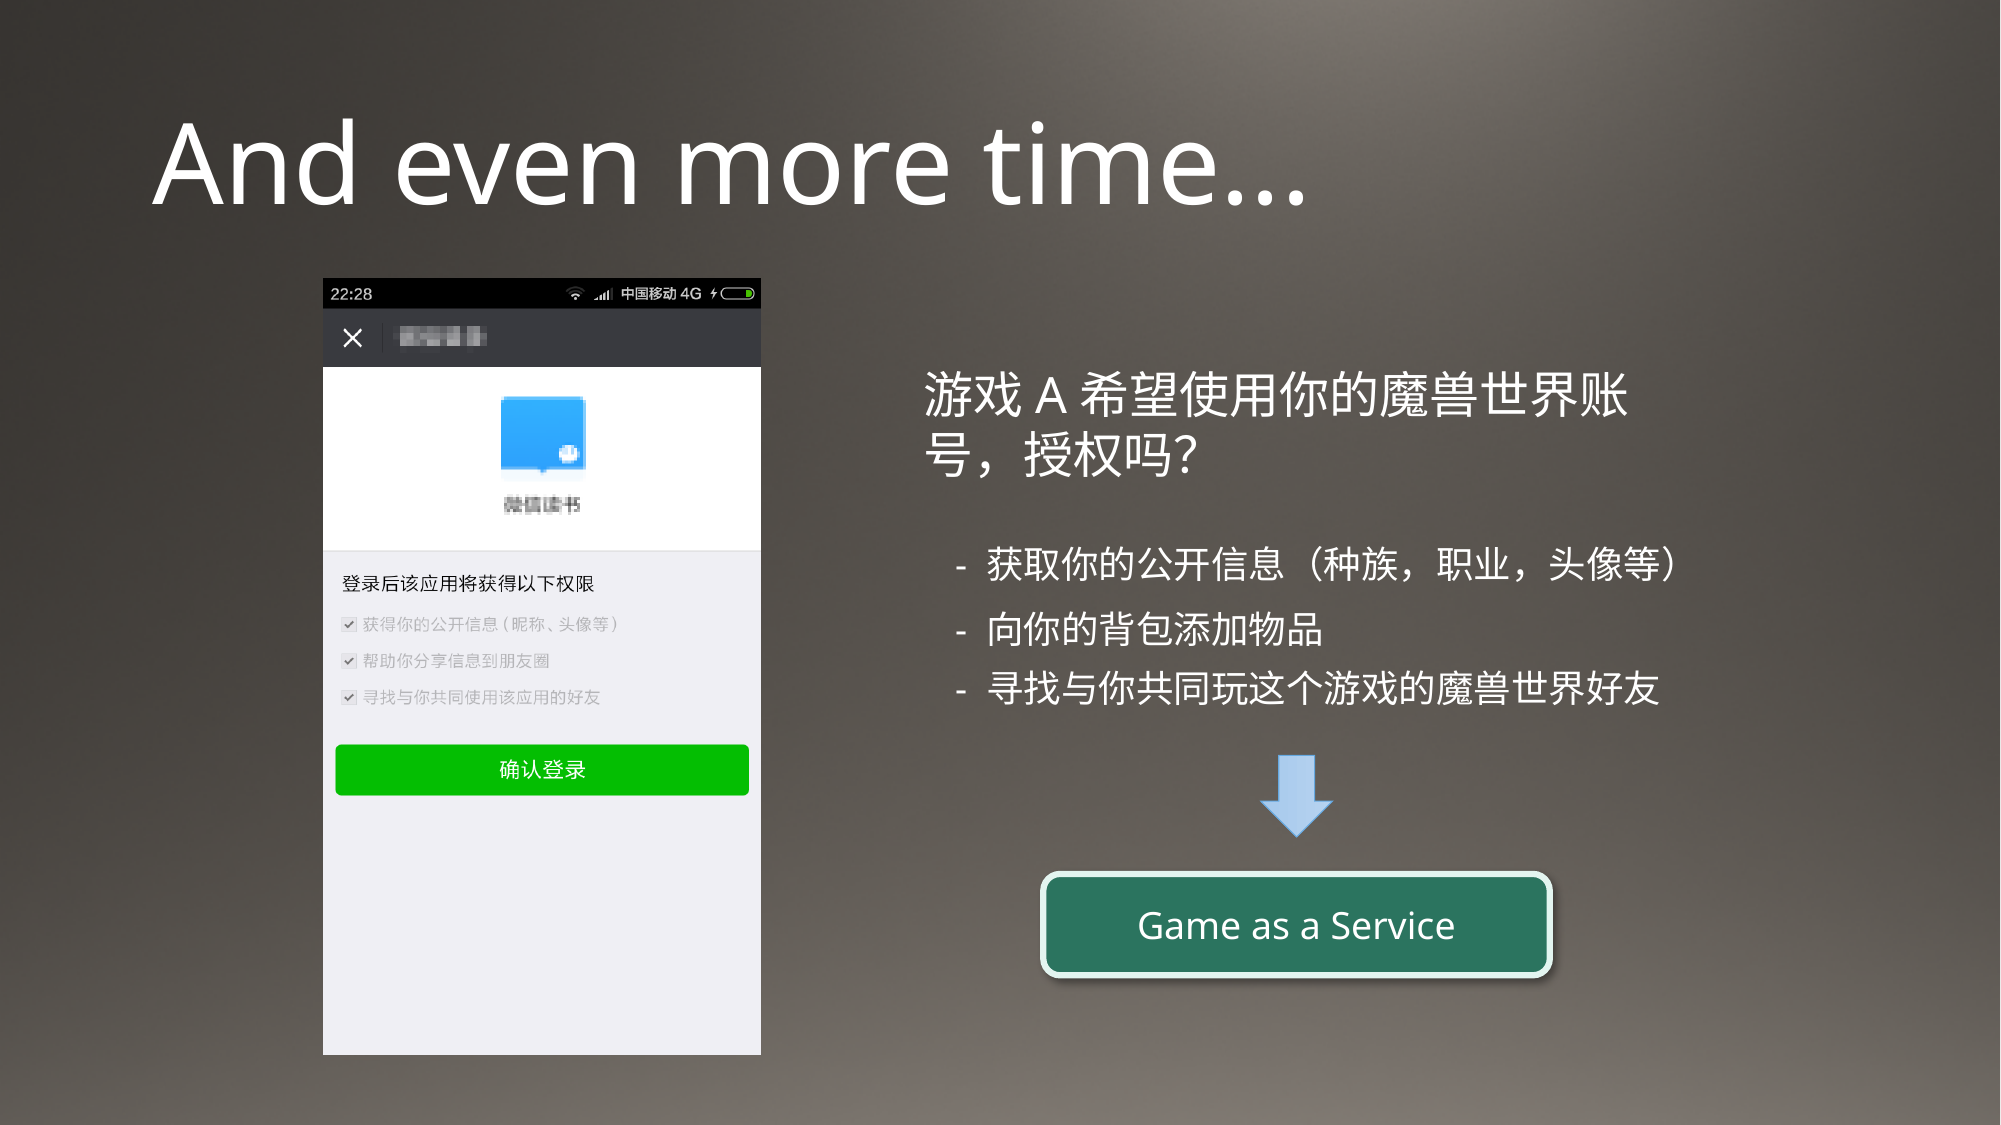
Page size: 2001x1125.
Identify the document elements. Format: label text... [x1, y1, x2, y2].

text_box Game as a Service [1042, 872, 1551, 977]
text_box - 向你的背包添加物品 [940, 598, 1715, 657]
text_box - 寻找与你共同玩这个游戏的魔兽世界好友 [940, 657, 1715, 717]
title And even more time... [137, 59, 1863, 278]
text_box 游戏A希望使用你的魔兽世界账号，授权吗？ [908, 356, 1685, 492]
picture [0, 0, 2001, 1125]
text_box [1259, 754, 1334, 838]
text_box - 获取你的公开信息（种族，职业，头像等） [940, 533, 1715, 594]
